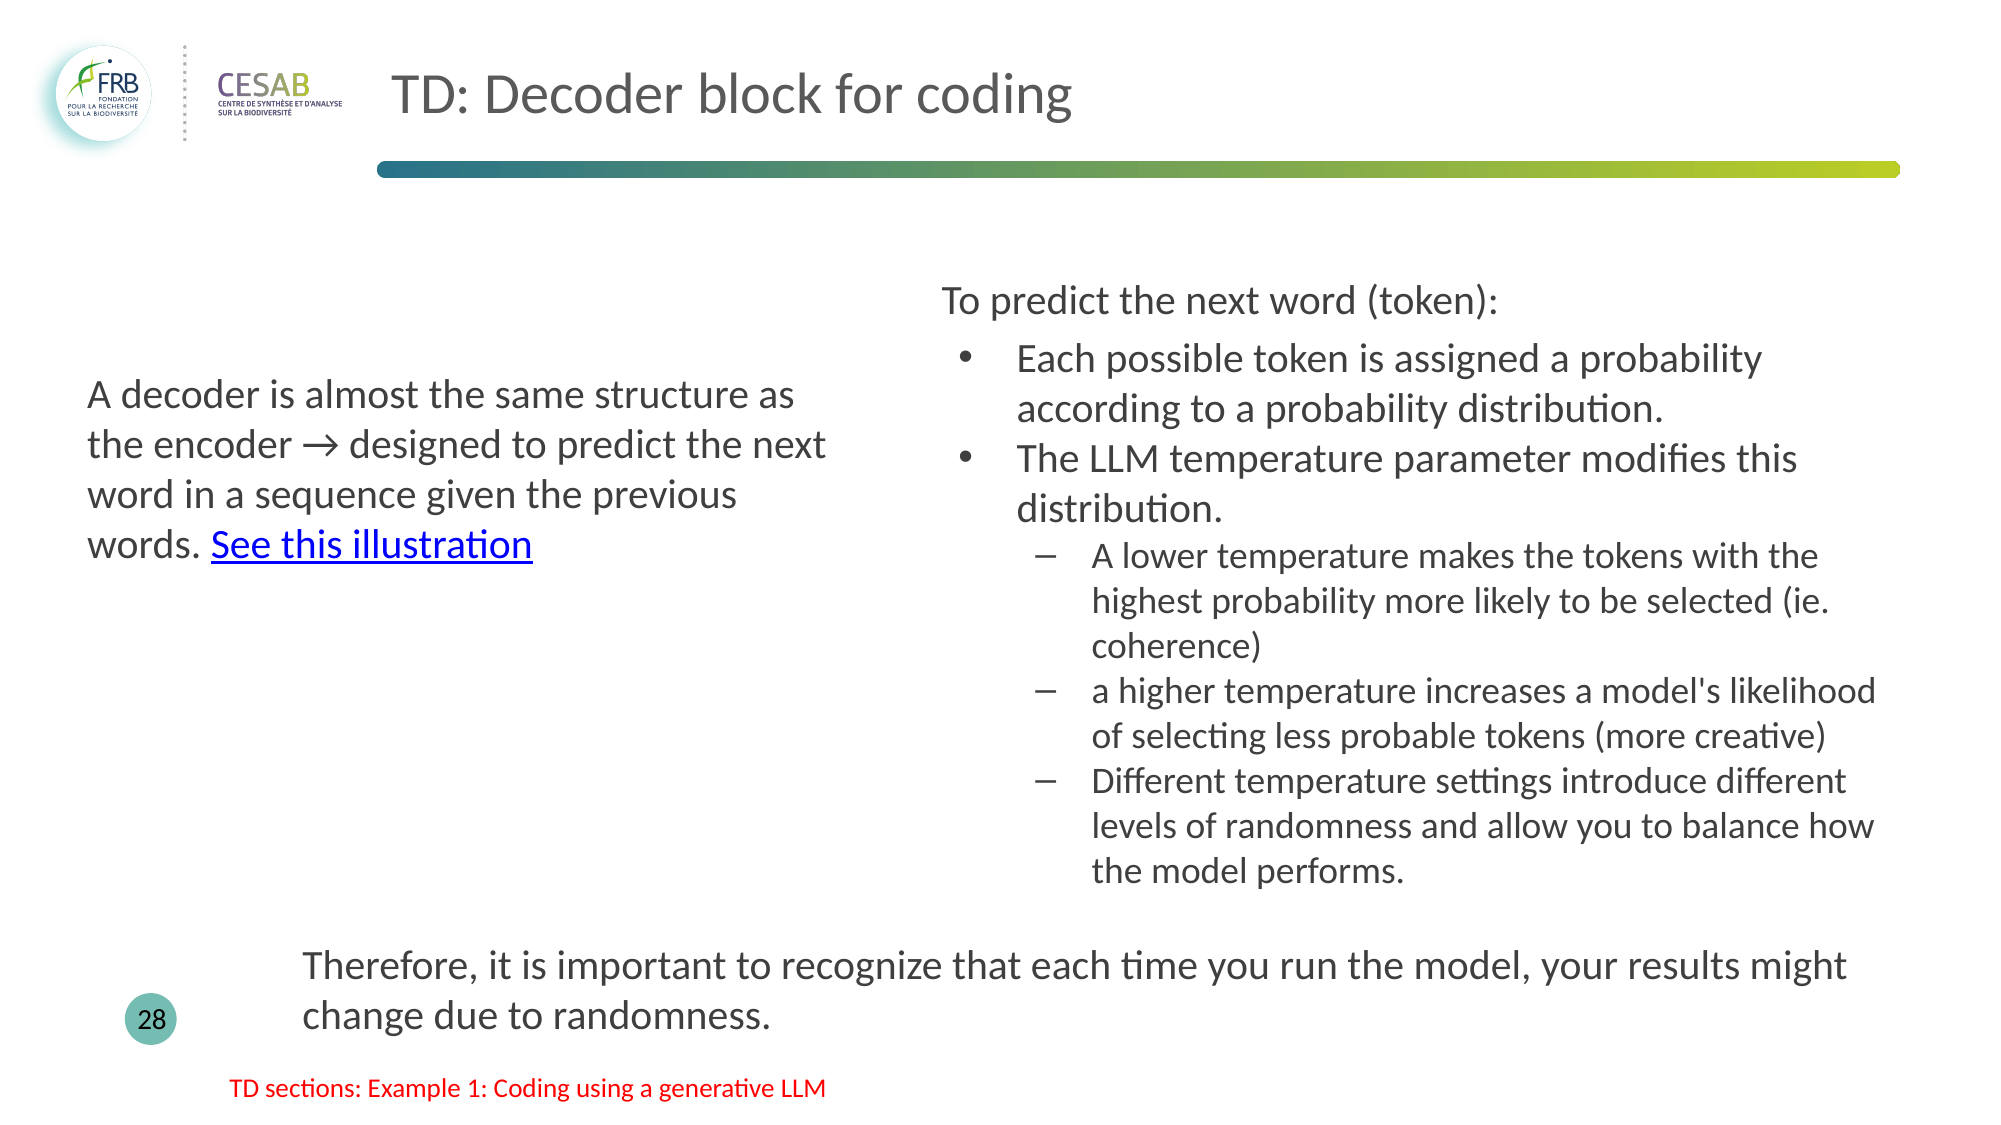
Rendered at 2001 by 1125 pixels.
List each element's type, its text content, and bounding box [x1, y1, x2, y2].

list A decoder is almost the same structure as the encoder → designed to predict the next word in a sequence given the previous words. See this illustration [72, 359, 859, 617]
list To predict the next word (token): Each possible token is assigned a probability according to a probability distribution. The LLM temperature parameter modifies this distribution. A lower temperature makes the tokens with the highest probability more likely to be selected (ie. coherence) a higher temperature increases a model's likelihood of selecting less probable tokens (more creative) Different temperature settings introduce different levels of randomness and allow you to balance how the model performs. [926, 264, 1900, 1005]
picture [30, 36, 342, 161]
title TD: Decoder block for coding [376, 36, 1907, 144]
text_box TD sections: Example 1: Coding using a generative LLM [214, 1055, 1196, 1114]
slide_number 28 [82, 992, 222, 1032]
text_box Therefore, it is important to recognize that each time you run the model, your results might change due to randomness. [287, 922, 1873, 1047]
